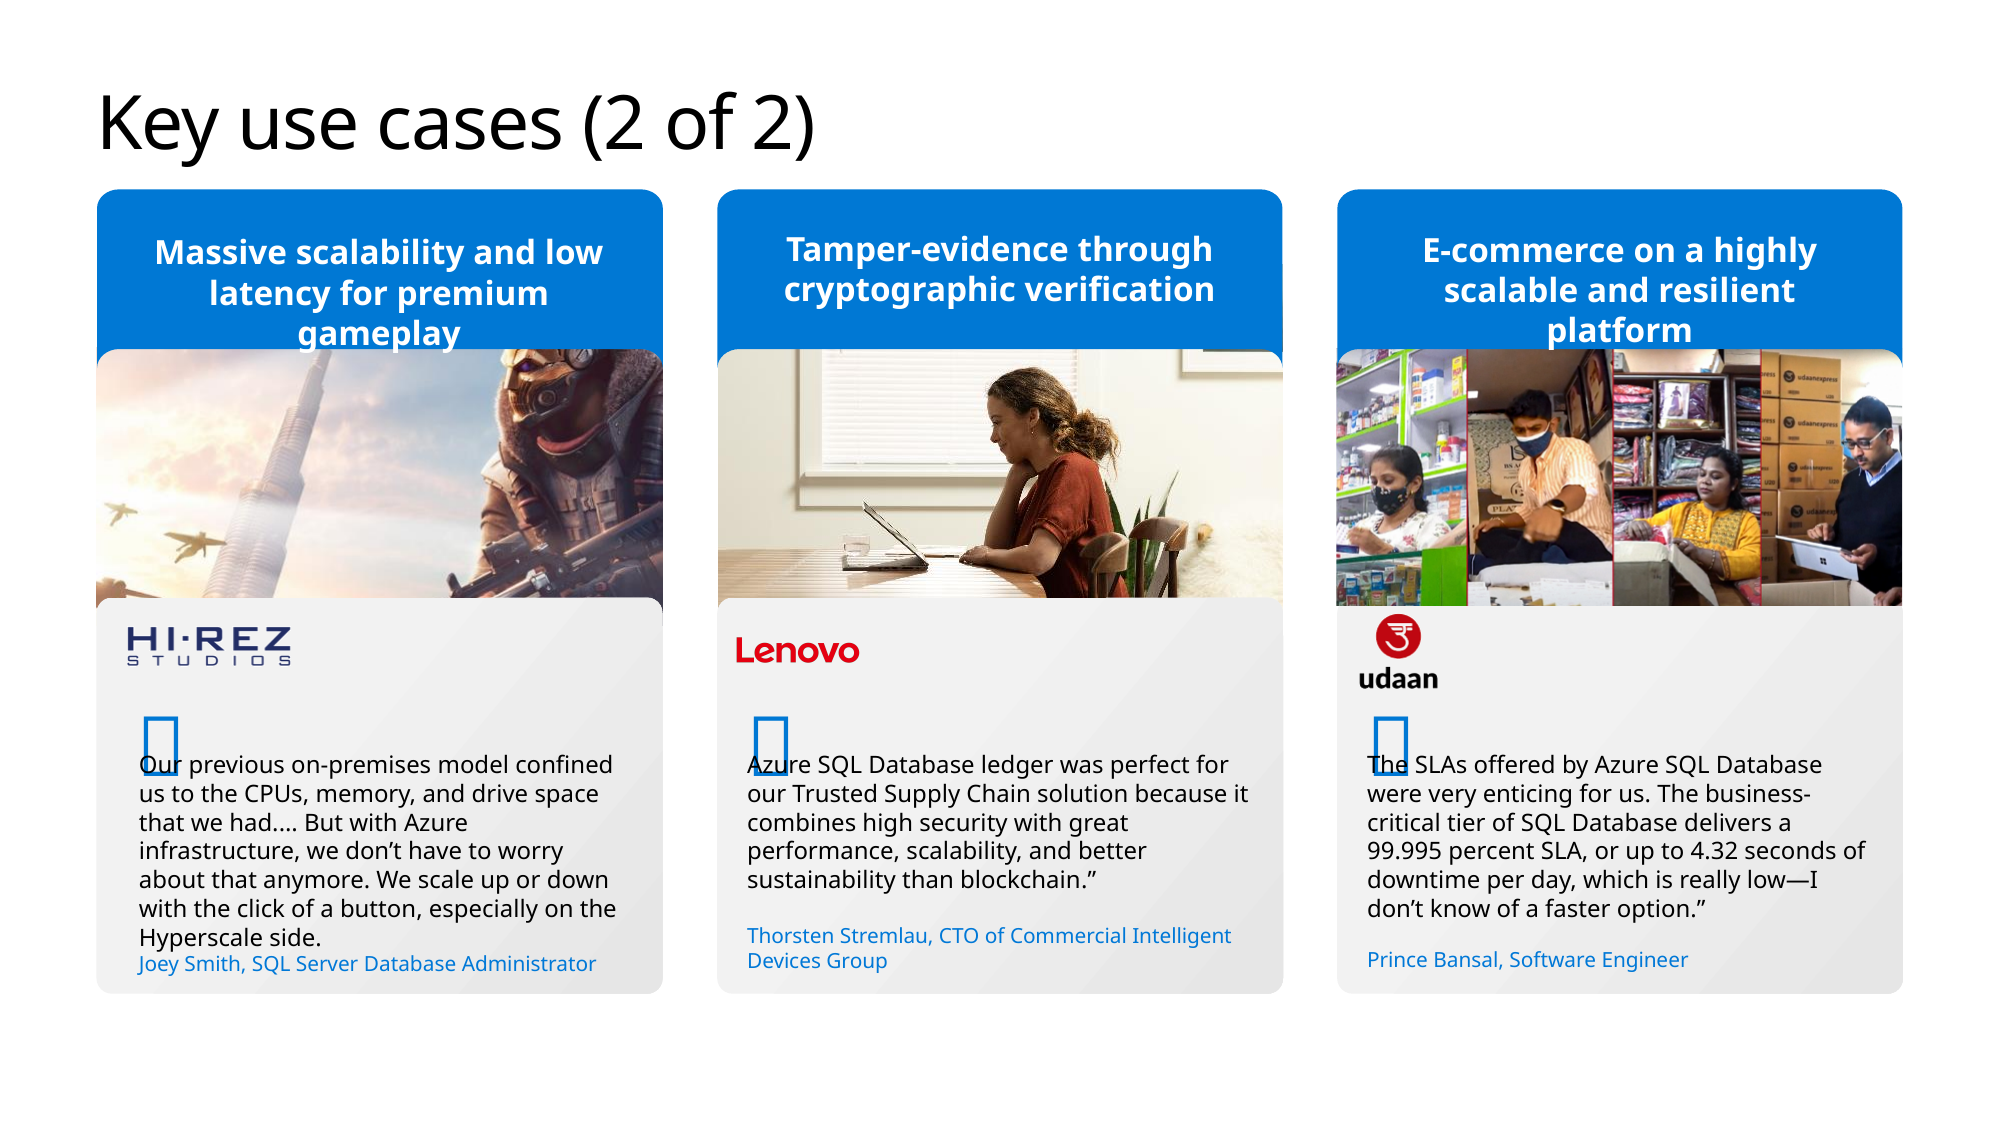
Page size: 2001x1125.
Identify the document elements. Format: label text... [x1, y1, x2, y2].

list Massive scalability and low latency for premium gameplay [126, 231, 632, 313]
text_box  [106, 680, 231, 819]
text_box  [1336, 680, 1461, 819]
text_box  [716, 680, 841, 819]
picture [96, 347, 663, 704]
text_box The SLAs offered by Azure SQL Database were very enticing for us. The business-critical tier of SQL Database delivers a 99.995 percent SLA, or up to 4.32 seconds of downtime per day, which is really low—I don’t know of a faster option.” Prince Bansal, Software Engineer [1337, 749, 1873, 972]
text_box [96, 188, 664, 369]
text_box Azure SQL Database ledger was perfect for our Trusted Supply Chain solution because it combines high security with great performance, scalability, and better sustainability than blockchain.” Thorsten Stremlau, CTO of Commercial Intelligent Devices Group [717, 749, 1253, 974]
title Key use cases (2 of 2) [96, 75, 1904, 166]
text_box Tamper-evidence through cryptographic verification [747, 227, 1253, 263]
picture [1336, 348, 1903, 704]
text_box [1336, 606, 1904, 995]
text_box Our previous on-premises model confined us to the CPUs, memory, and drive space that we had.… But with Azure infrastructure, we don’t have to worry about that anymore. We scale up or down with the click of a button, especially on the Hyperscale side. Joey Smith, SQL Server Database Administrator [109, 749, 628, 976]
text_box [95, 609, 664, 995]
text_box E-commerce on a highly scalable and resilient platform [1367, 228, 1873, 348]
text_box [1336, 188, 1904, 369]
picture [718, 263, 1283, 690]
text_box [716, 188, 1284, 369]
text_box [716, 608, 1284, 995]
